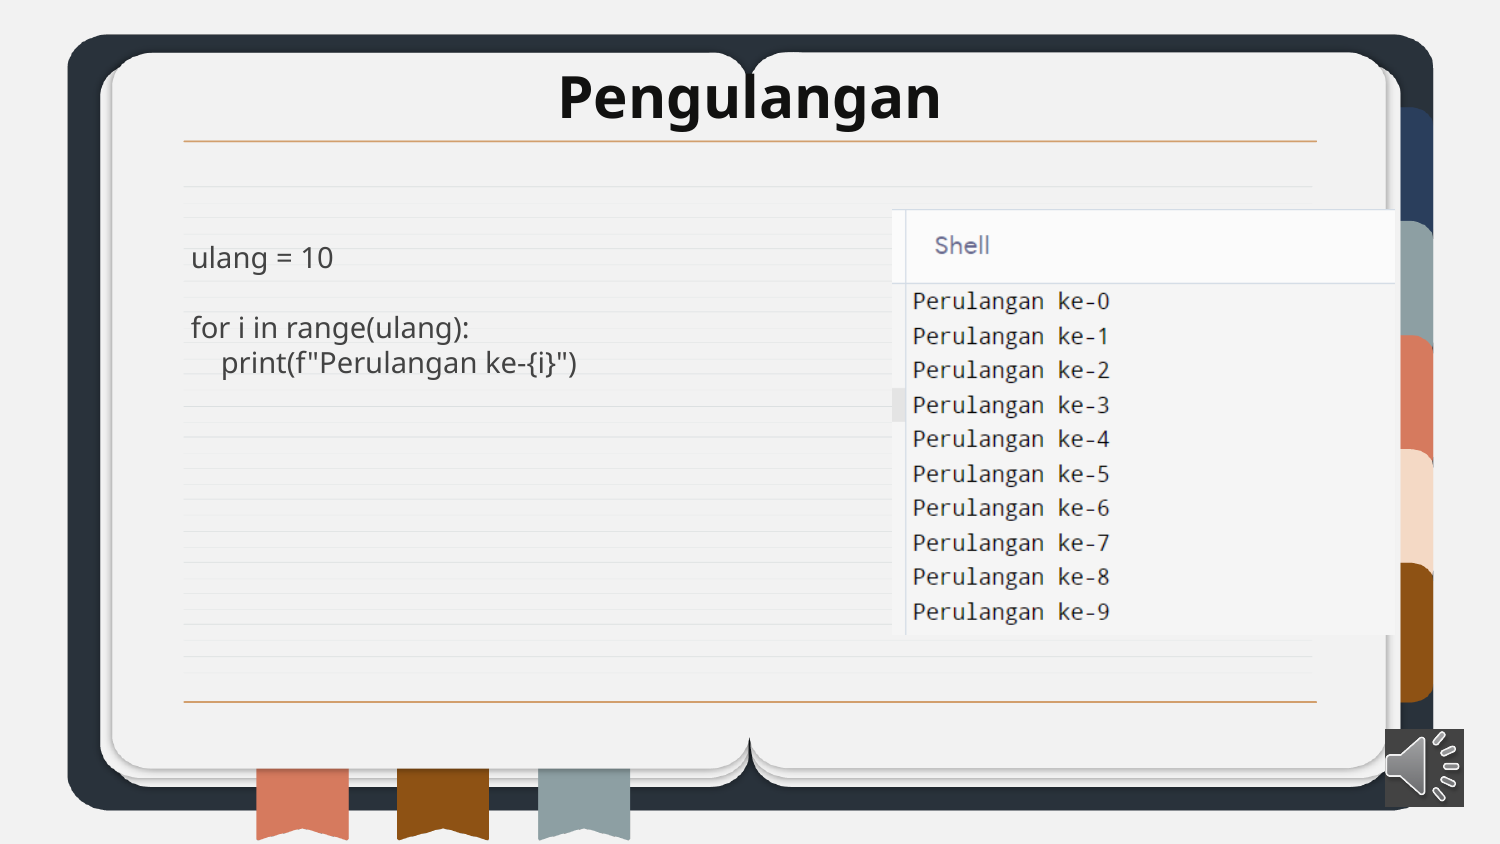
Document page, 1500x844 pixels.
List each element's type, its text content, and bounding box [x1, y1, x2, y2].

title Pengulangan [185, 48, 1315, 142]
picture [0, 0, 1500, 844]
list ulang = 10 for i in range(ulang): print(f"Perulangan ke-{i}") [148, 224, 1352, 688]
